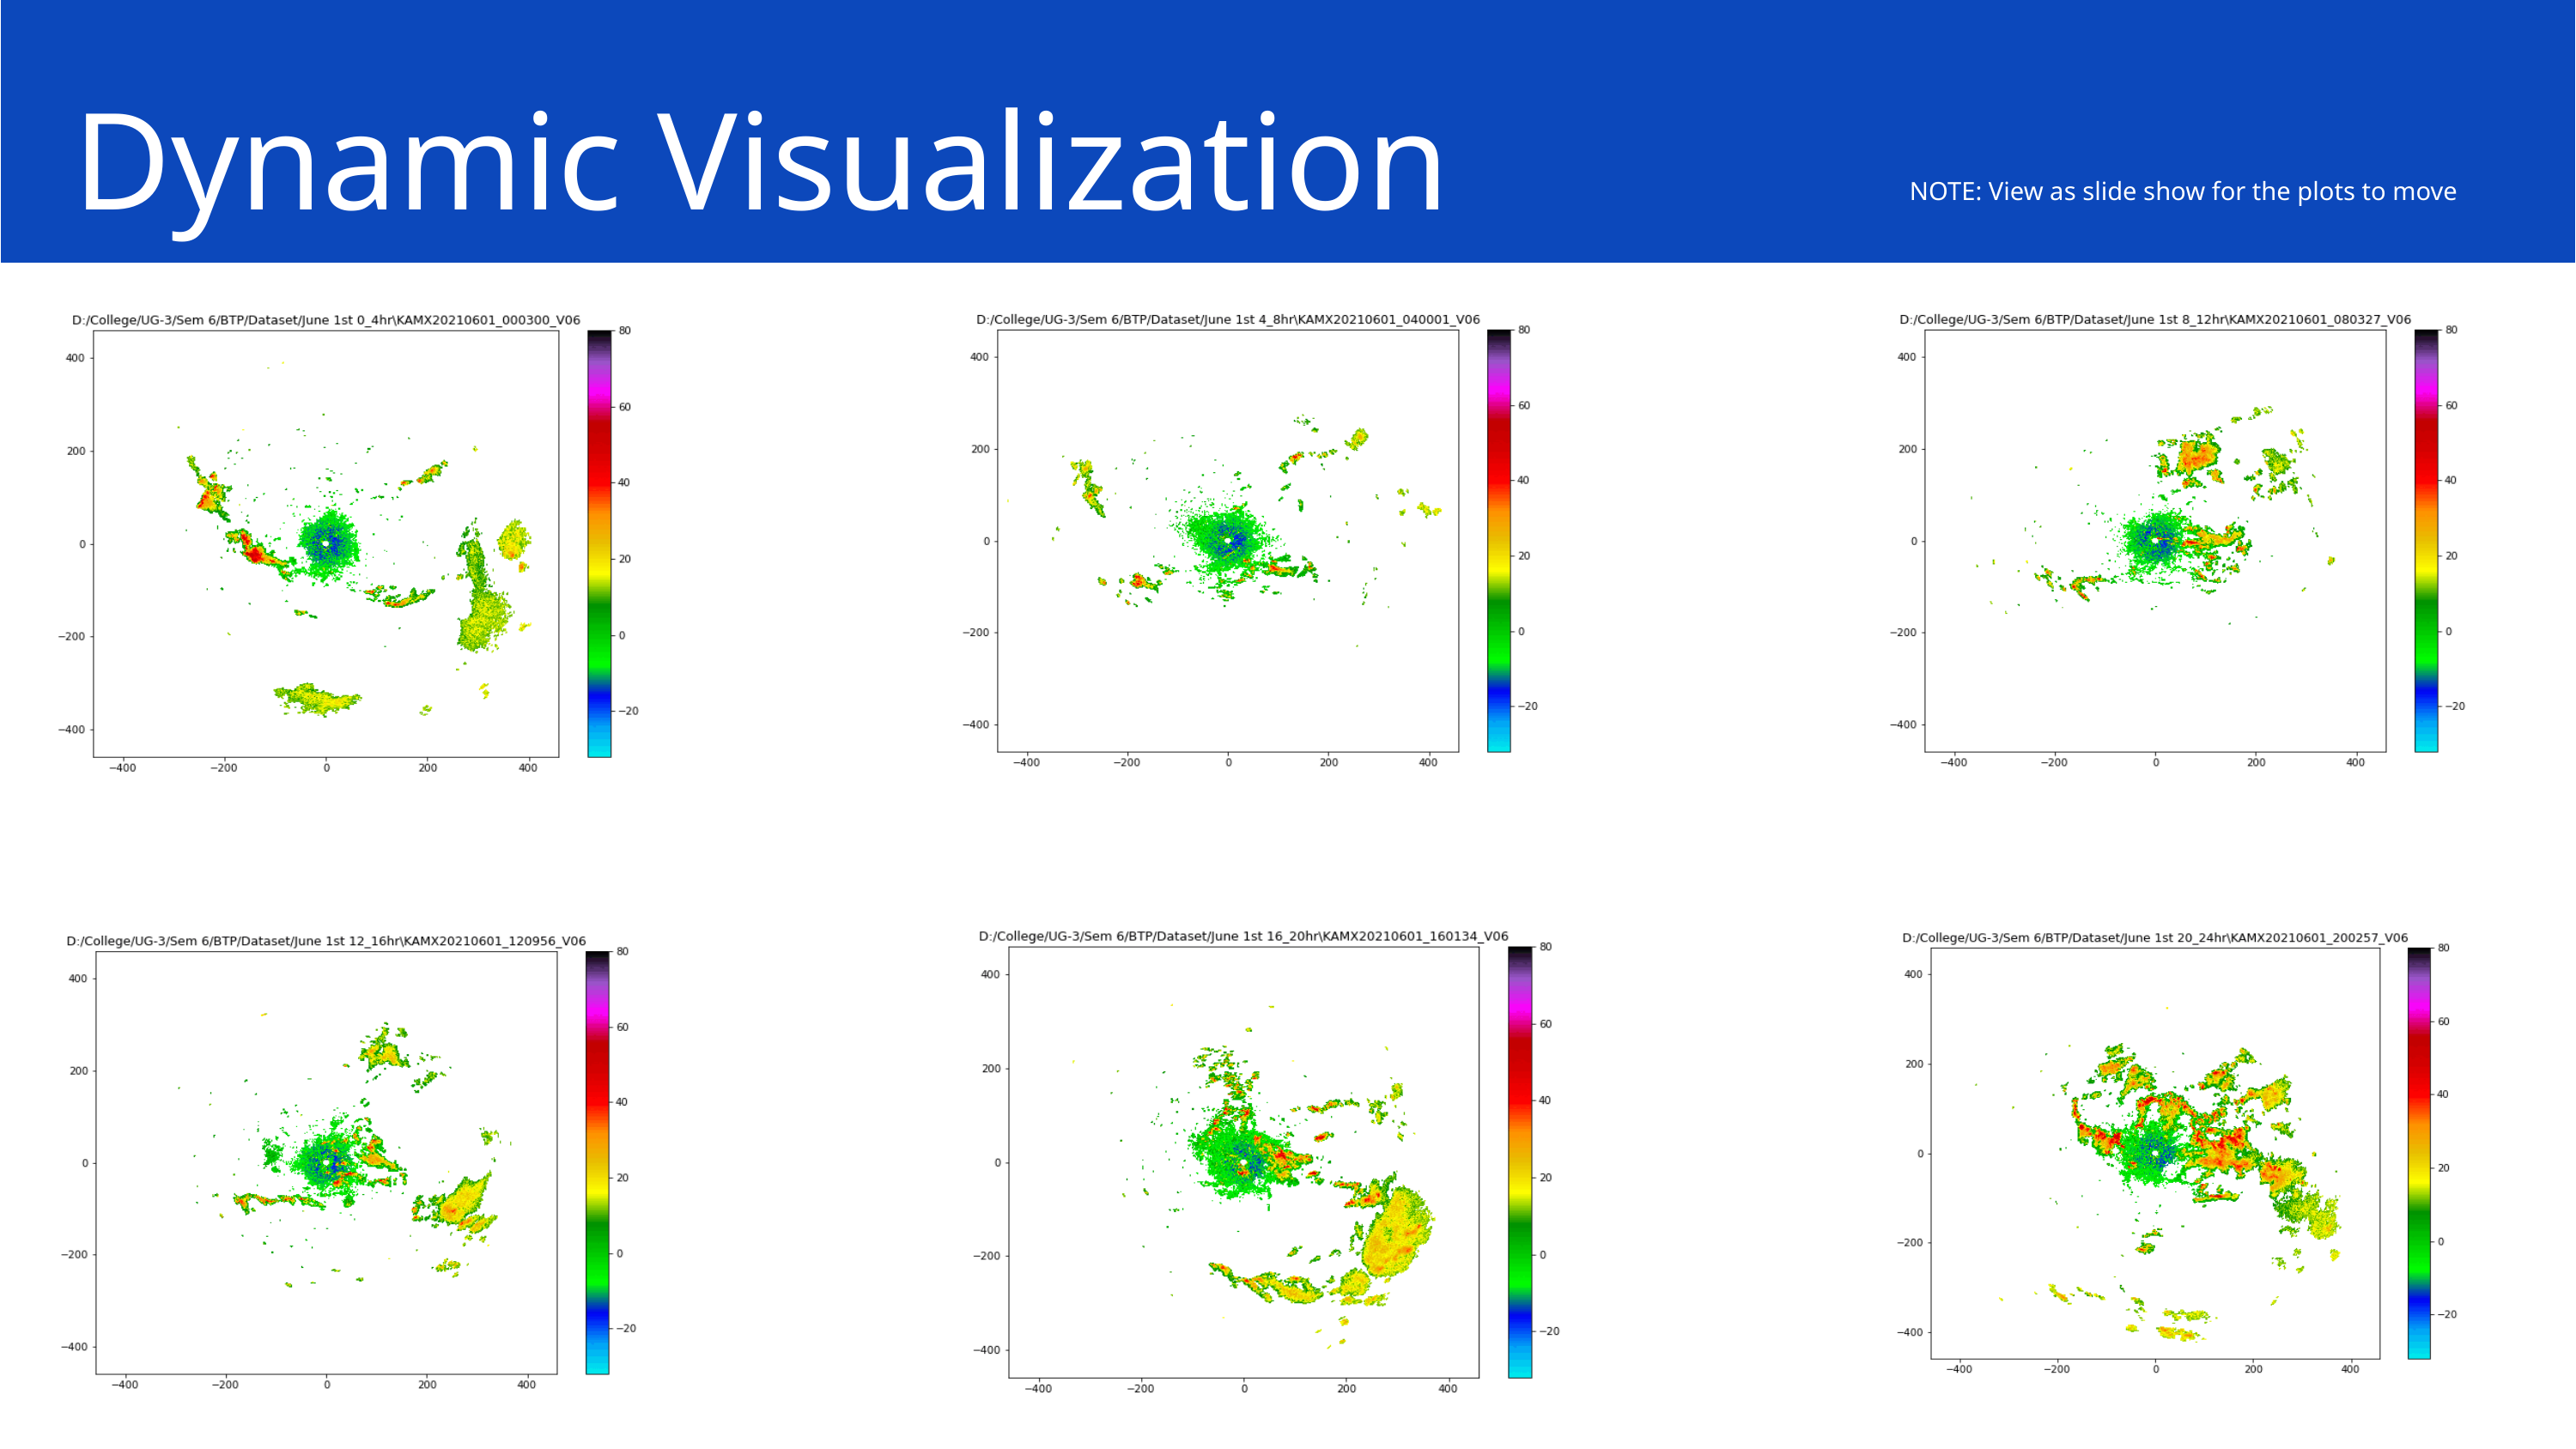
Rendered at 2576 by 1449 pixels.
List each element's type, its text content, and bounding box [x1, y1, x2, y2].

text_box [0, 0, 2576, 264]
picture [1840, 882, 2565, 1428]
picture [1832, 262, 2576, 822]
picture [3, 884, 747, 1444]
text_box Dynamic Visualization [73, 43, 2023, 237]
picture [914, 878, 1674, 1449]
picture [0, 262, 751, 828]
picture [904, 262, 1649, 822]
text_box NOTE: View as slide show for the plots to move [1897, 169, 2565, 213]
